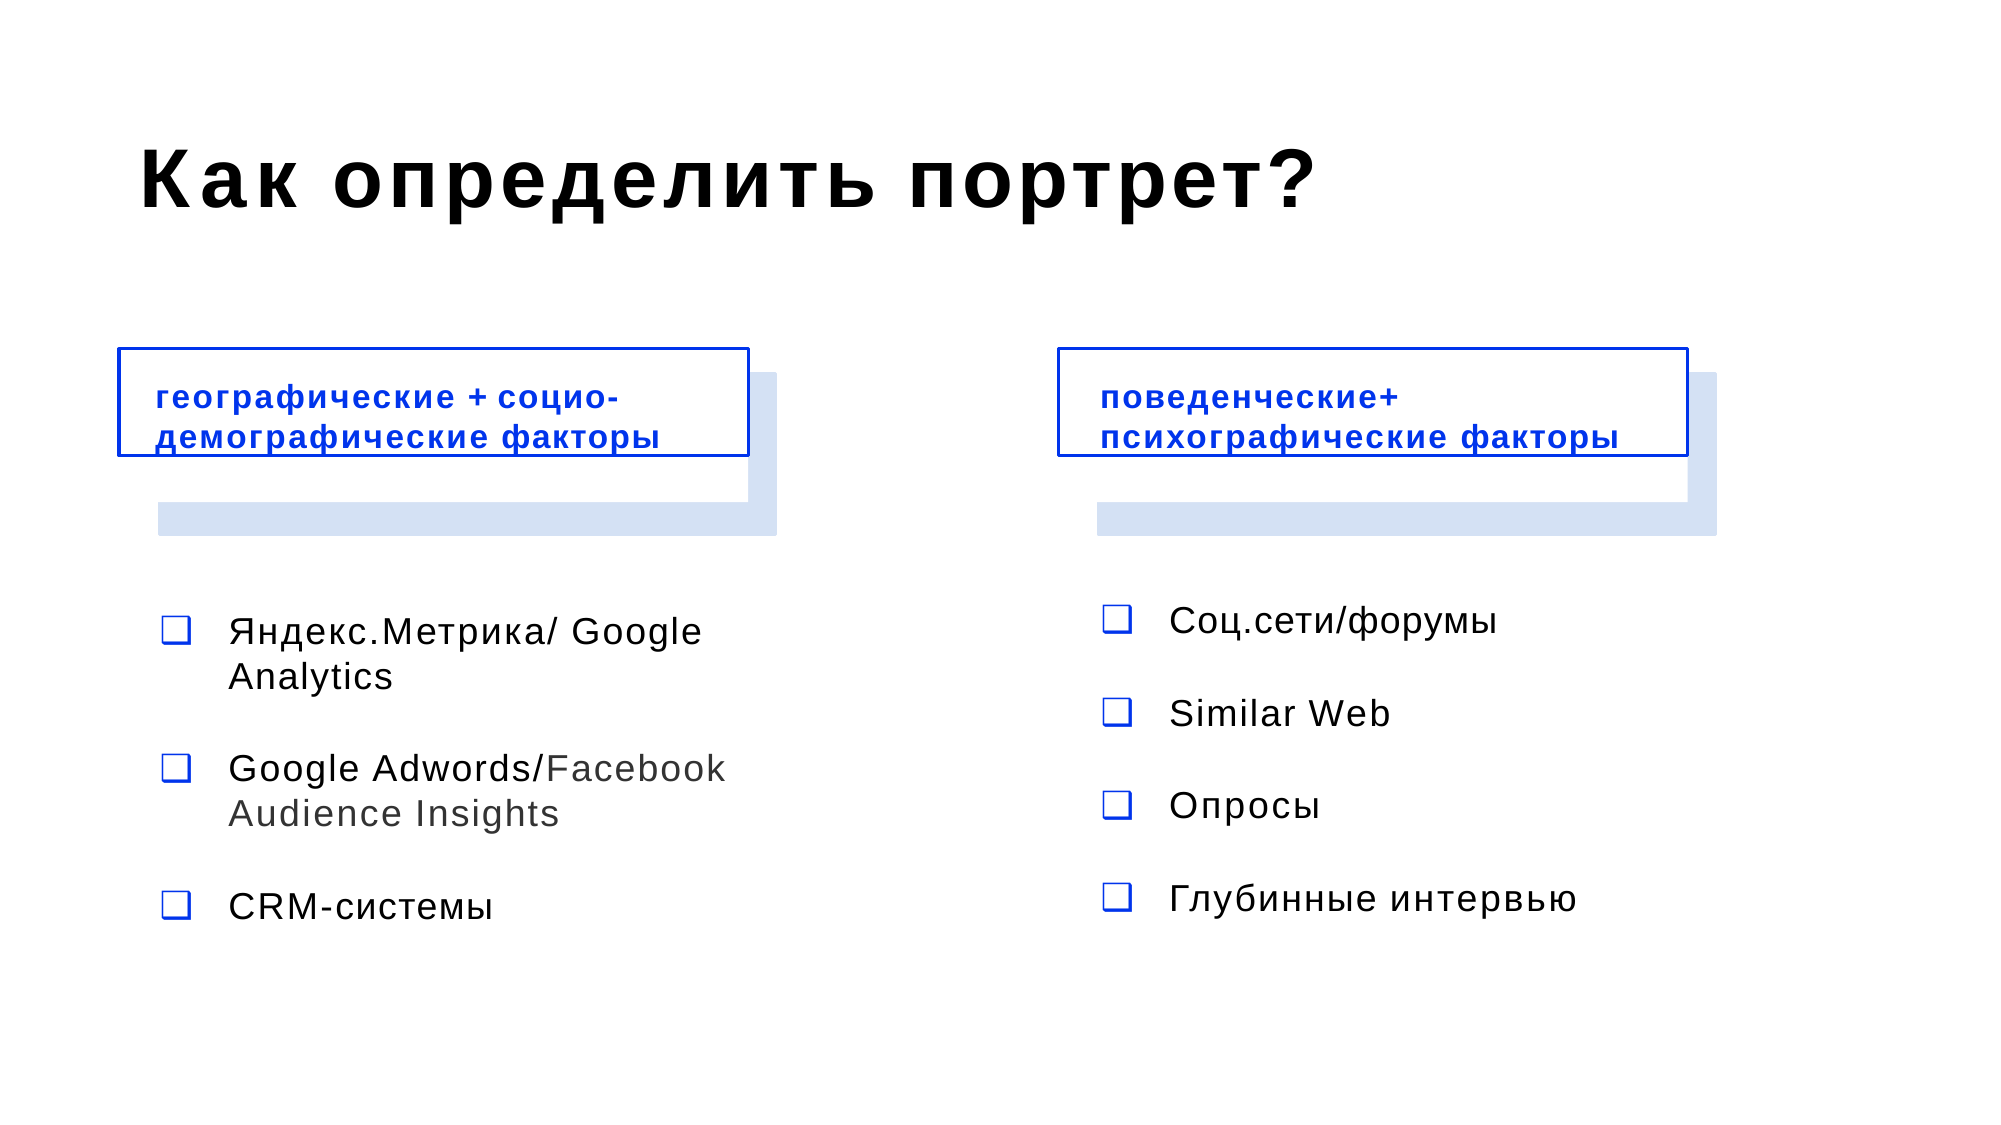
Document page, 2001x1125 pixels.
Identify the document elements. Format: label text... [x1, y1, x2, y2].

title Как определить портрет? [137, 69, 1863, 269]
text_box Соц.сети/форумы Similar Web Опросы Глубинные интервью [1098, 593, 1589, 919]
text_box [1058, 348, 1717, 537]
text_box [119, 348, 778, 537]
text_box Яндекс.Метрика/ Google Analytics Google Adwords/Facebook Audience Insights CRM-системы [157, 605, 738, 927]
